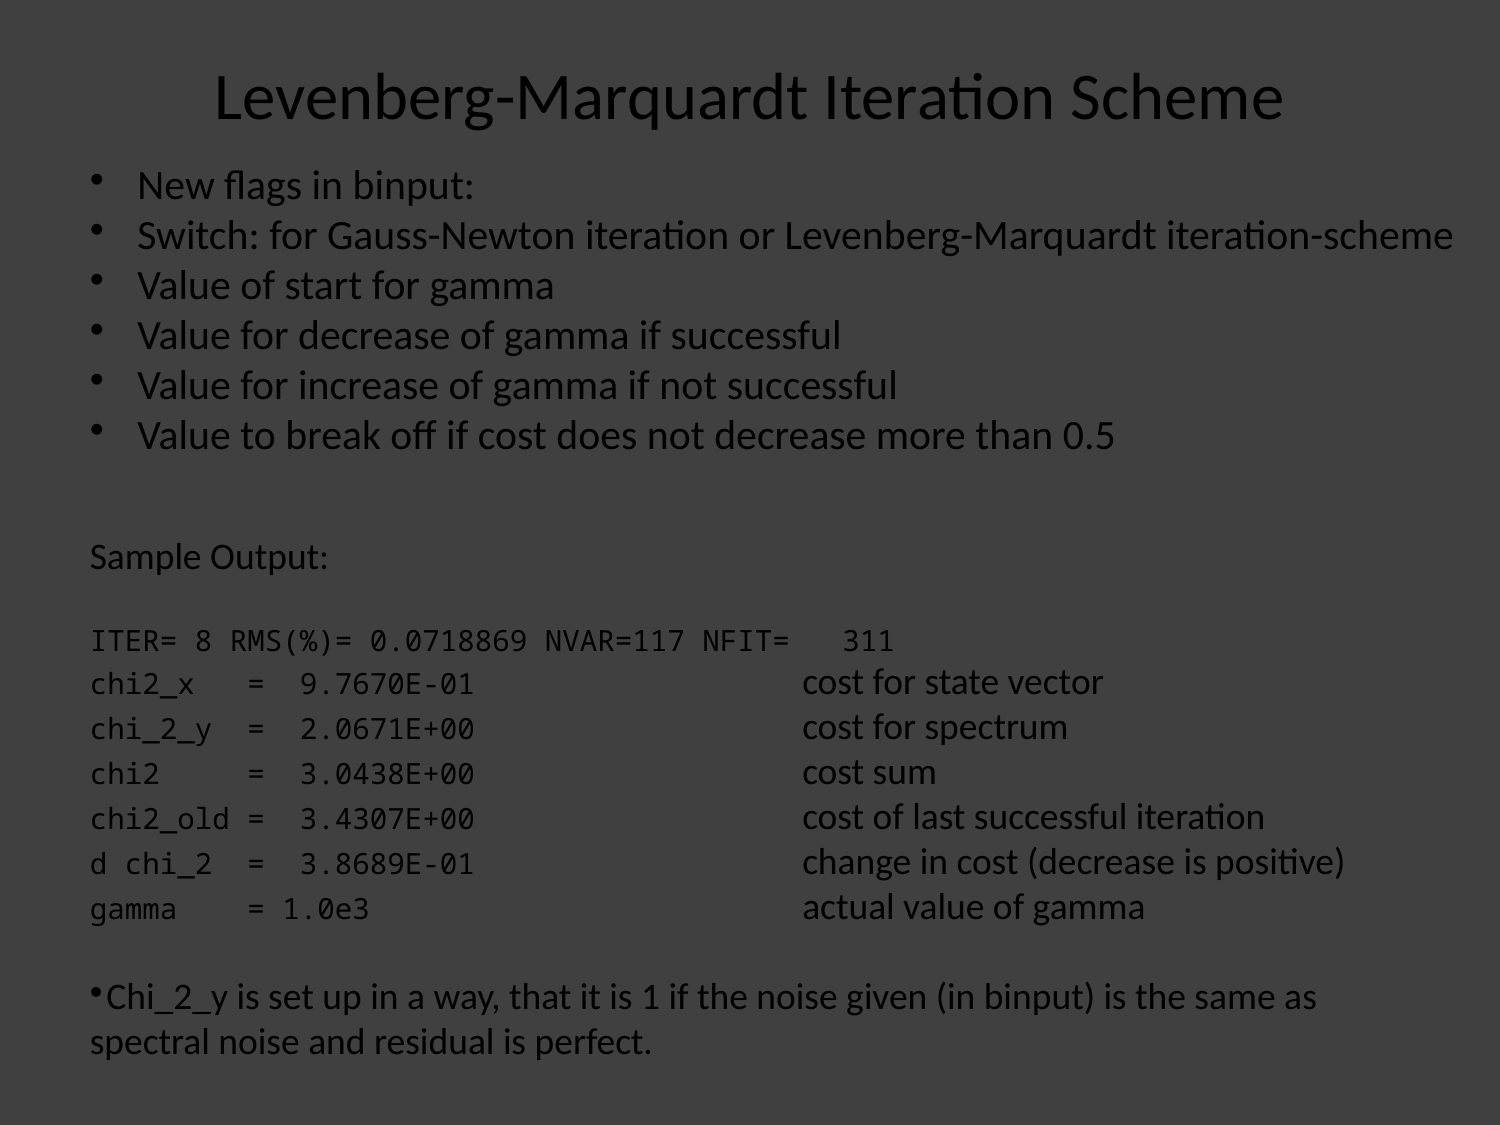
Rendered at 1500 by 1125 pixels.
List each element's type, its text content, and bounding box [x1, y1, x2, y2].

text_box New flags in binput: Switch: for Gauss-Newton iteration or Levenberg-Marquardt iteration-scheme Value of start for gamma Value for decrease of gamma if successful Value for increase of gamma if not successful Value to break off if cost does not decrease more than 0.5 [75, 149, 1475, 550]
text_box Levenberg-Marquardt Iteration Scheme [74, 45, 1425, 150]
text_box Sample Output: ITER= 8 RMS(%)= 0.0718869 NVAR=117 NFIT= 311 chi2_x = 9.7670E-01 cost for state vector chi_2_y = 2.0671E+00 cost for spectrum chi2 = 3.0438E+00 cost sum chi2_old = 3.4307E+00 cost of last successful iteration d chi_2 = 3.8689E-01 change in cost (decrease is positive) gamma = 1.0e3 actual value of gamma Chi_2_y is set up in a way, that it is 1 if the noise given (in binput) is the same as spectral noise and residual is perfect. [75, 525, 1373, 1075]
